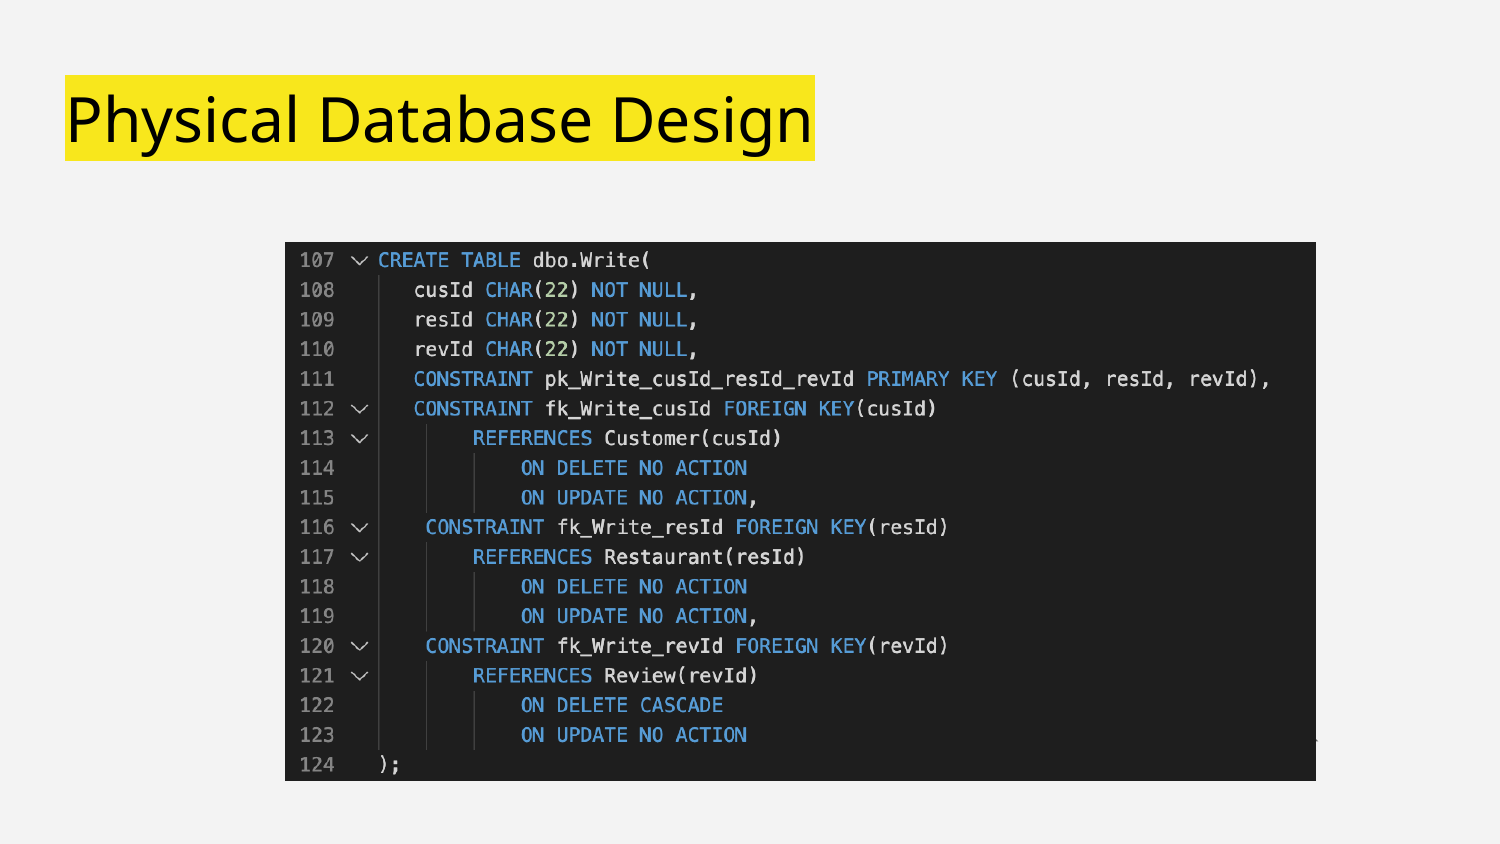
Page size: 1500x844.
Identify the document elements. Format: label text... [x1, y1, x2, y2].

picture [285, 241, 1316, 781]
title Physical Database Design [50, 64, 1206, 215]
